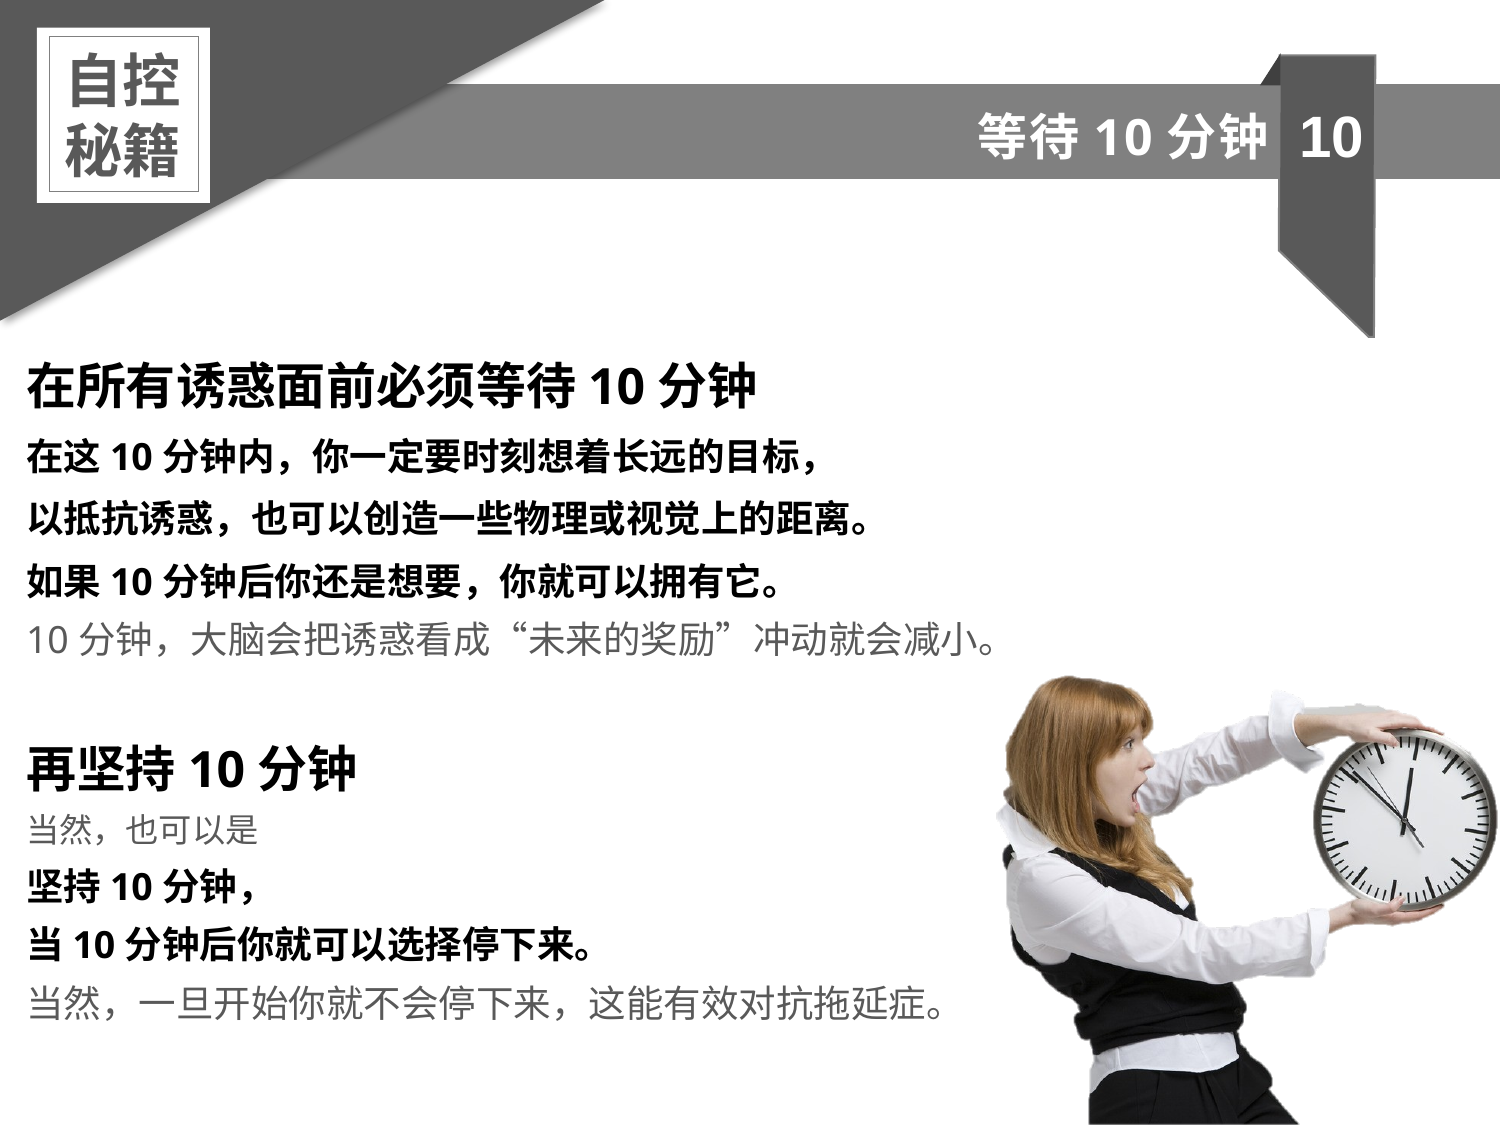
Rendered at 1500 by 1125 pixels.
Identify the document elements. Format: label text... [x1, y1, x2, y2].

text_box 在所有诱惑面前必须等待10分钟 在这10分钟内，你一定要时刻想着长远的目标， 以抵抗诱惑，也可以创造一些物理或视觉上的距离。 如果10分钟后你还是想要，你就可以拥有它。 10分钟，大脑会把诱惑看成“未来的奖励”冲动就会减小。 再坚持10分钟 当然，也可以是 坚持10分钟， 当10分钟后你就可以选择停下来。 当然，一旦开始你就不会停下来，这能有效对抗拖延症。 [11, 329, 1130, 1032]
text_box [0, 0, 605, 321]
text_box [1259, 52, 1380, 337]
picture [933, 605, 1500, 1125]
text_box 等待10分钟 [962, 97, 1259, 173]
text_box [605, 84, 1259, 179]
text_box [1380, 84, 1500, 179]
